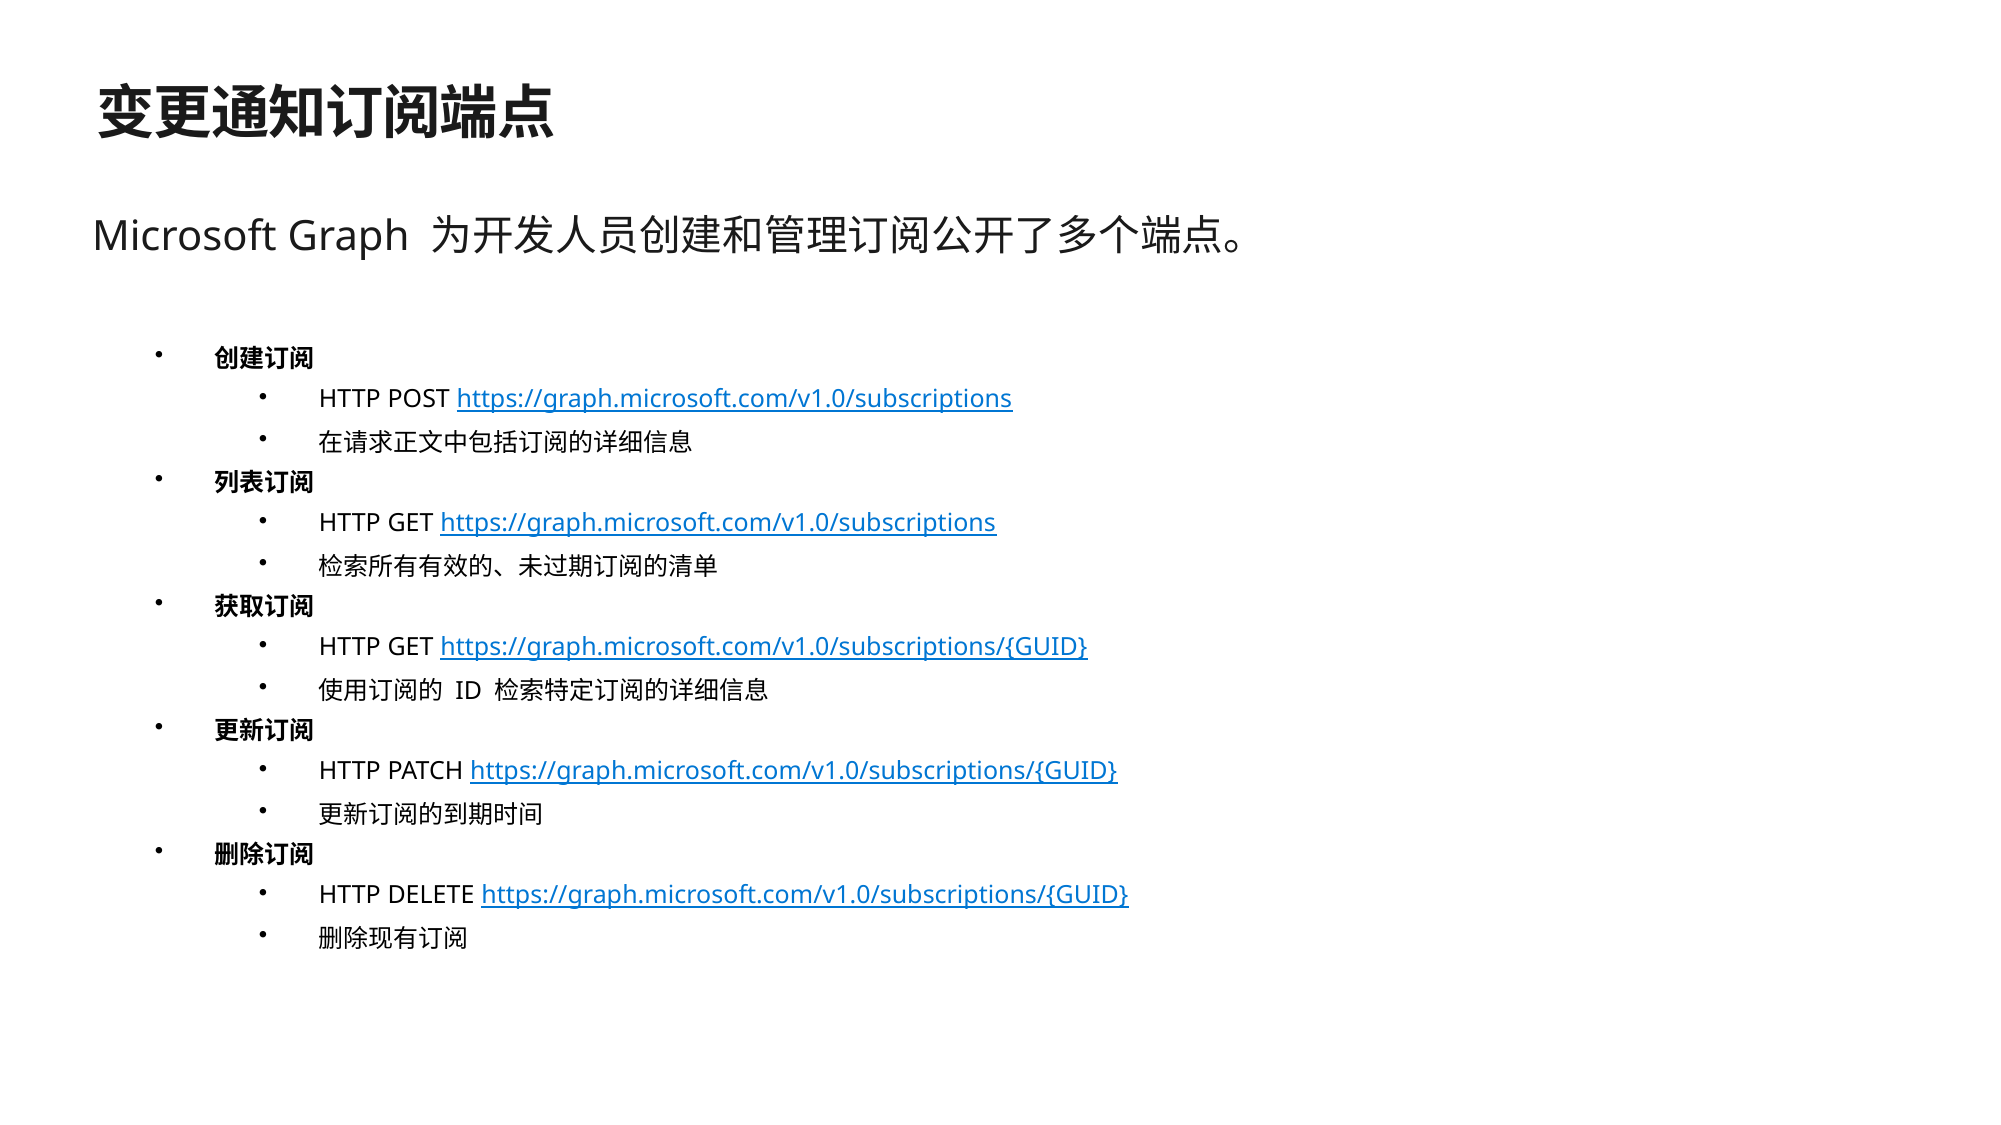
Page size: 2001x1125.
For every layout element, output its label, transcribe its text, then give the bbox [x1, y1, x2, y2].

list Microsoft Graph 为开发人员创建和管理订阅公开了多个端点。 [92, 208, 1900, 260]
text_box 创建订阅 HTTP POST https://graph.microsoft.com/v1.0/subscriptions 在请求正文中包括订阅的详细信息 列表订阅 HTTP GET https://graph.microsoft.com/v1.0/subscriptions 检索所有有效的、未过期订阅的清单 获取订阅 HTTP GET https://graph.microsoft.com/v1.0/subscriptions/{GUID} 使用订阅的 ID 检索特定订阅的详细信息 更新订阅 HTTP PATCH https://graph.microsoft.com/v1.0/subscriptions/{GUID} 更新订阅的到期时间 删除订阅 HTTP DELETE https://graph.microsoft.com/v1.0/subscriptions/{GUID} 删除现有订阅 [95, 335, 1896, 961]
title 变更通知订阅端点 [96, 75, 1904, 146]
